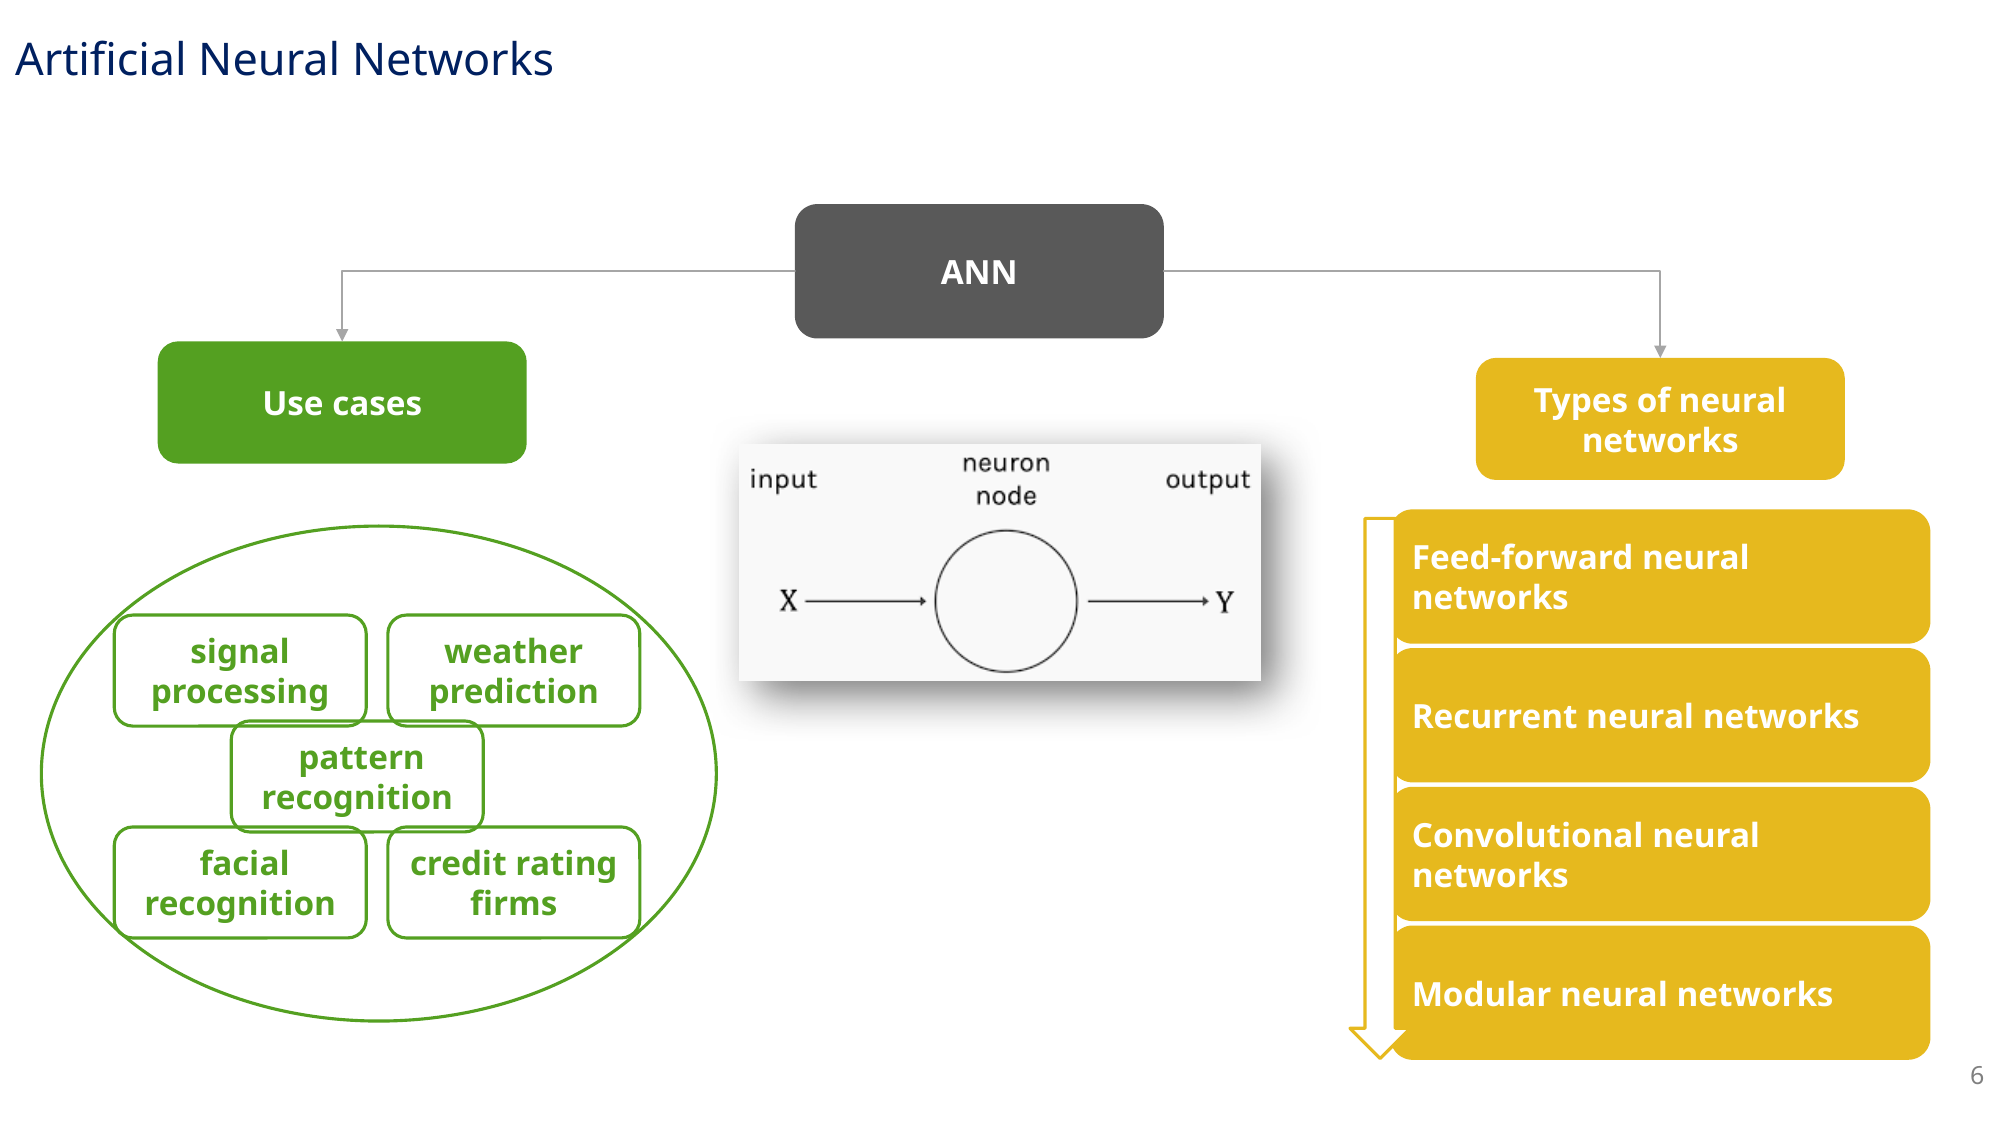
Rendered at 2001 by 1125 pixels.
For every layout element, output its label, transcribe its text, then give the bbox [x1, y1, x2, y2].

title Artificial Neural Networks [0, 22, 1447, 93]
text_box Feed-forward neural networks [1394, 507, 1933, 646]
text_box Modular neural networks [1392, 923, 1933, 1062]
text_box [1163, 270, 1661, 359]
text_box [1348, 516, 1412, 1060]
text_box Types of neural networks [1474, 356, 1847, 482]
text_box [341, 270, 796, 342]
text_box Recurrent neural networks [1397, 646, 1933, 784]
text_box [39, 524, 718, 1023]
text_box Use cases [156, 339, 529, 466]
text_box Convolutional neural networks [1397, 785, 1933, 923]
text_box ANN [793, 202, 1166, 341]
picture [739, 443, 1261, 681]
